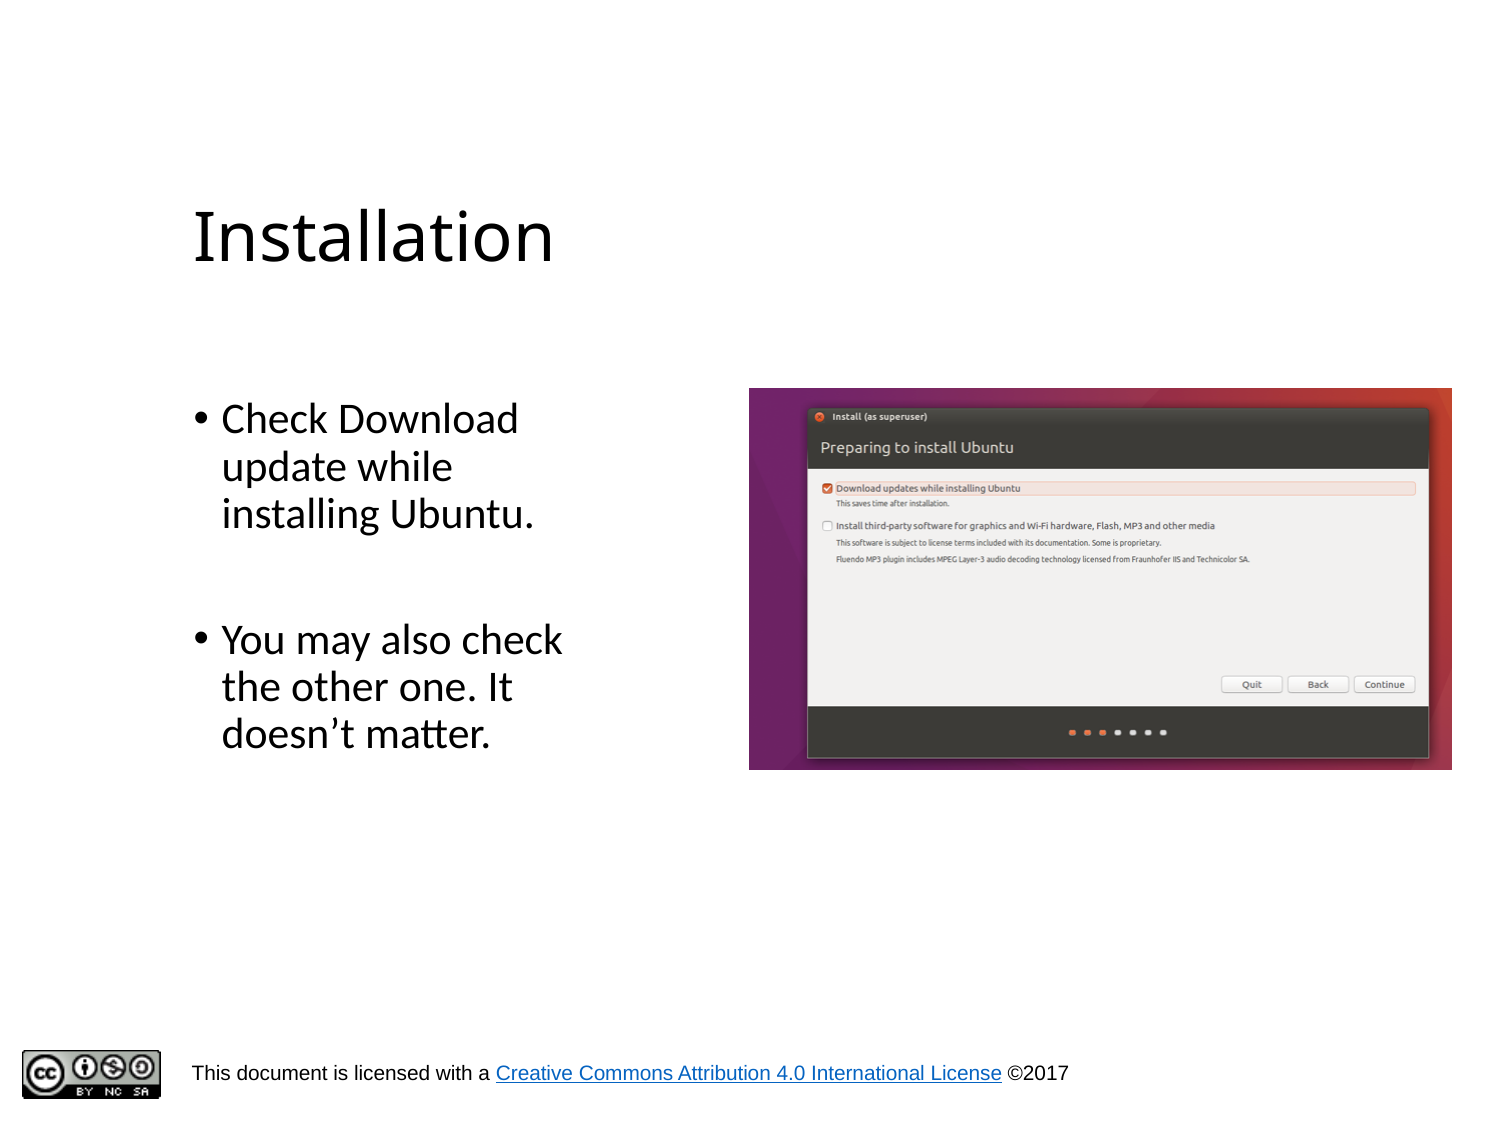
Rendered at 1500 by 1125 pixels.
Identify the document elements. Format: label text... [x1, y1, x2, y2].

picture [22, 1050, 161, 1099]
list Check Download update while installing Ubuntu. You may also check the other one. It doesn’t matter. [178, 388, 613, 814]
picture [749, 388, 1452, 770]
title Installation [178, 174, 614, 305]
